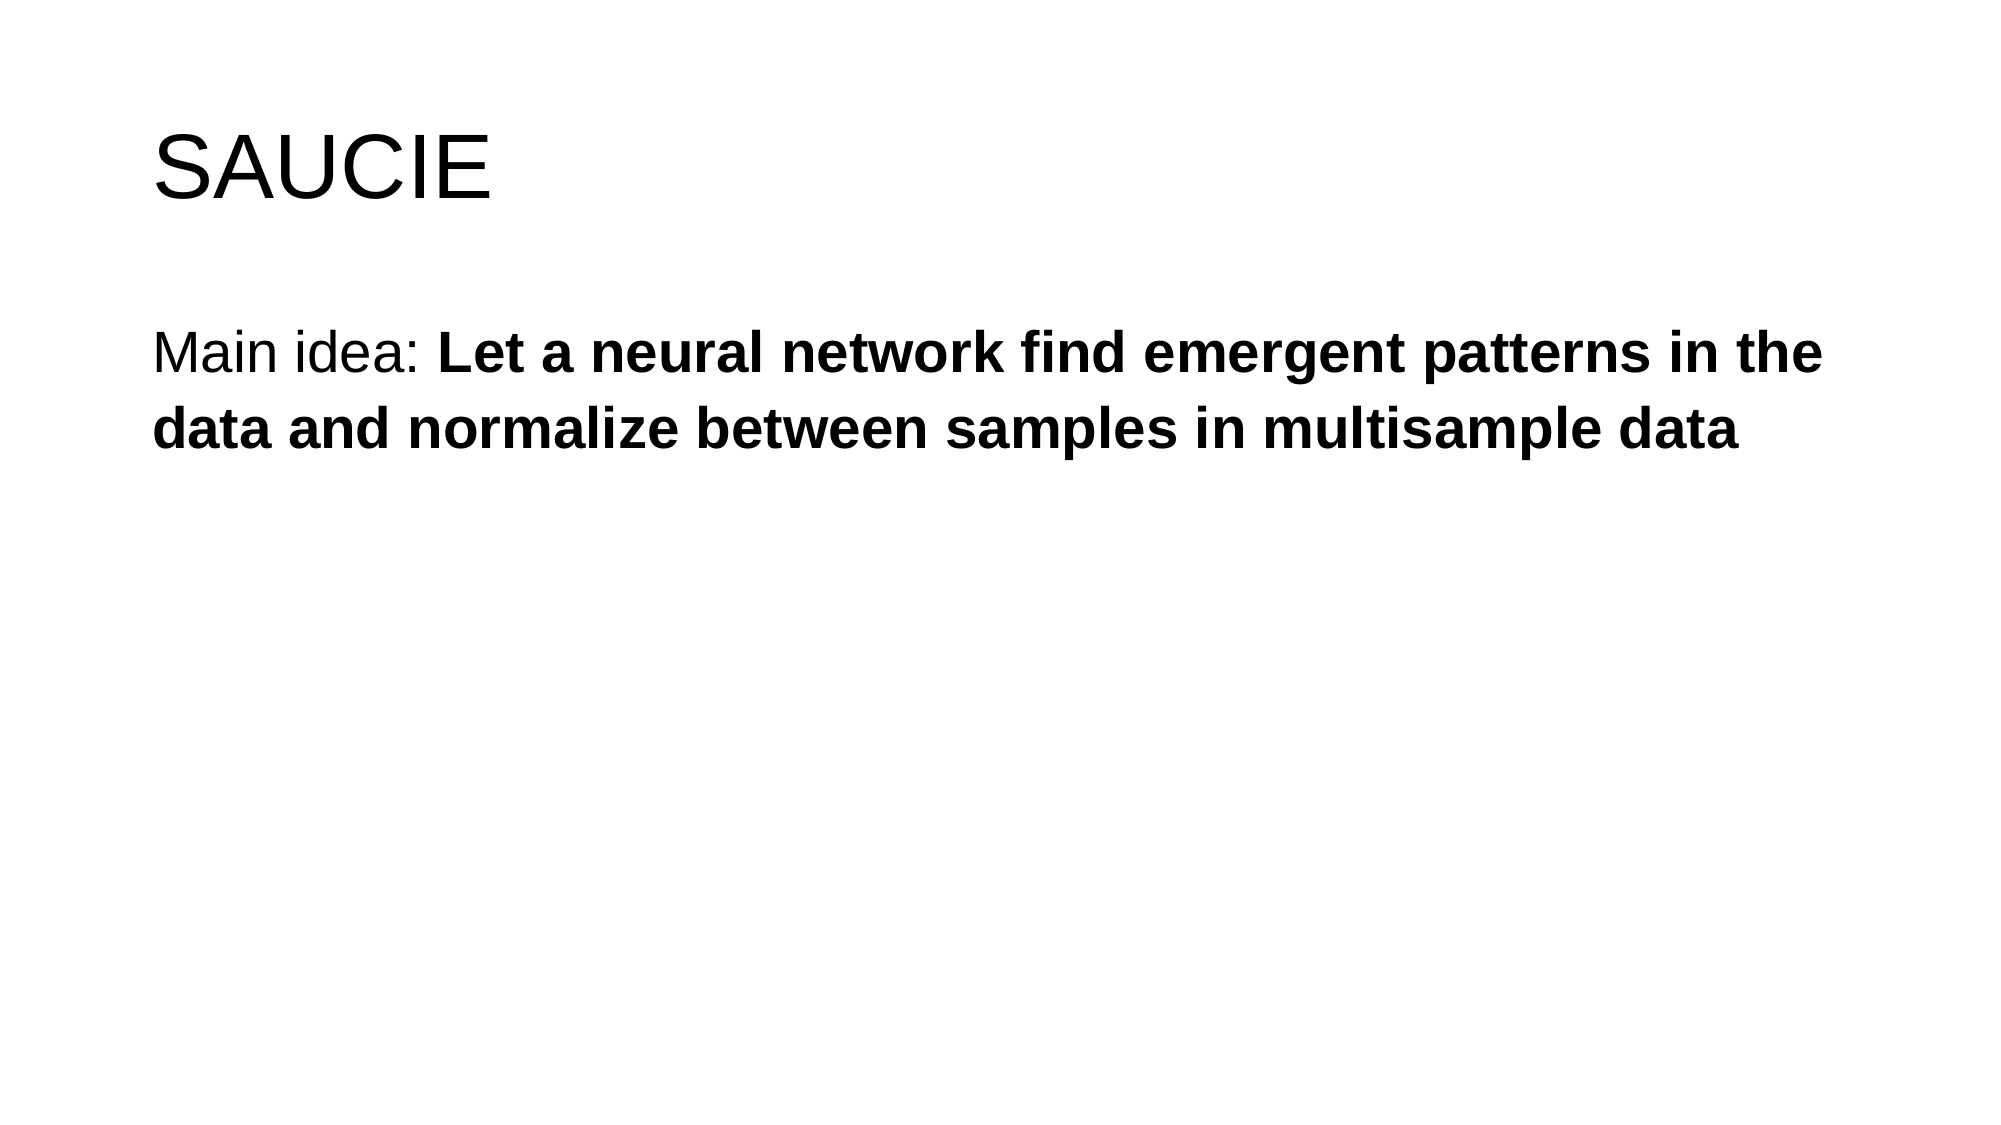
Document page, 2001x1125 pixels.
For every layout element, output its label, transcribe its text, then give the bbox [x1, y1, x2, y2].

title SAUCIE [137, 59, 1863, 278]
text_box Main idea: Let a neural network find emergent patterns in the data and normalize between samples in multisample data [137, 299, 1897, 1014]
